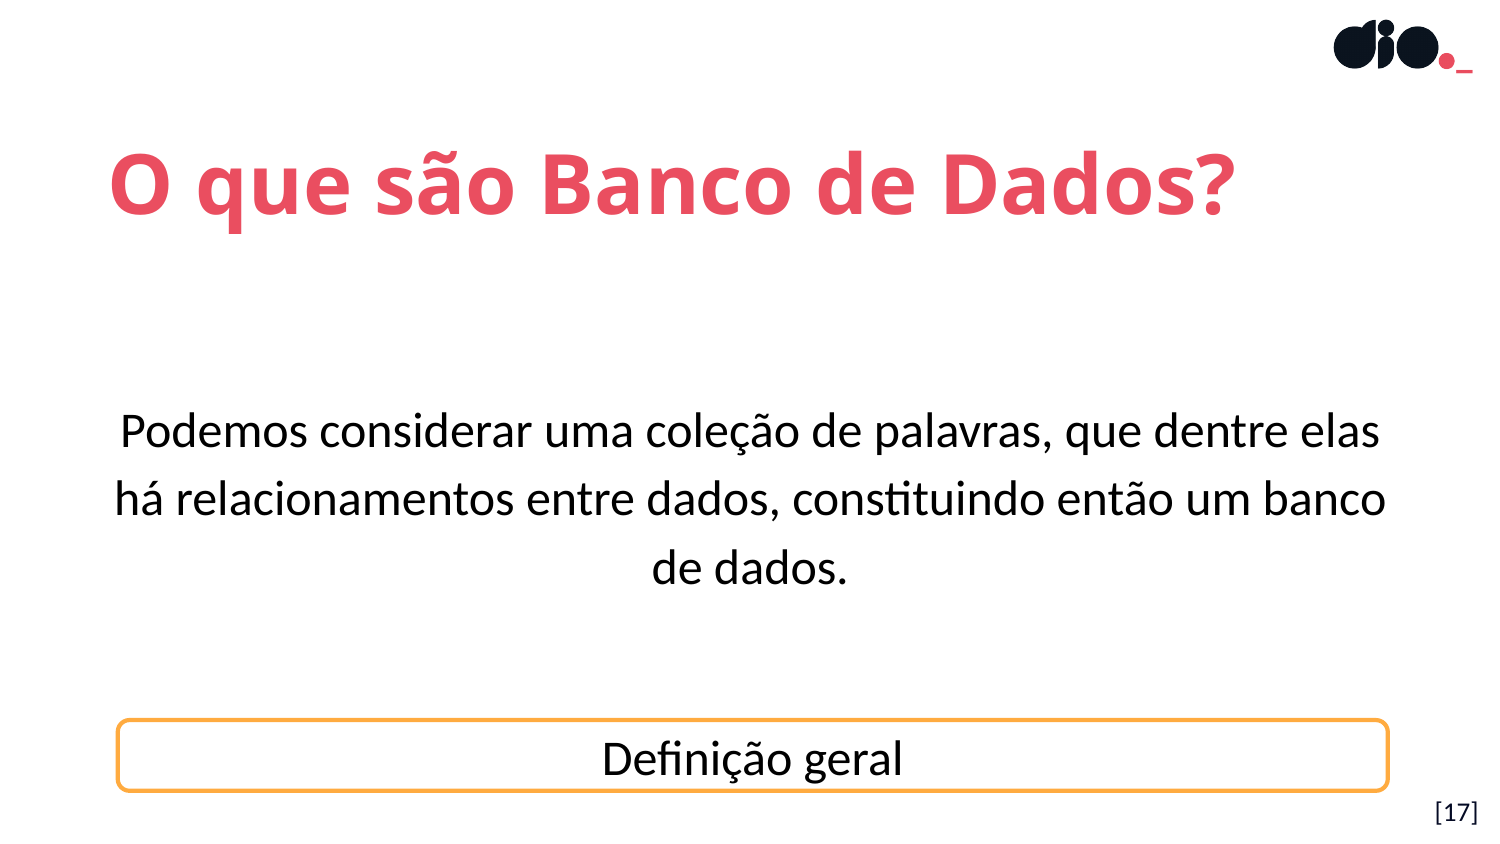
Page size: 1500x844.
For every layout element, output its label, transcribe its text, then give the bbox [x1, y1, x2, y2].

text_box Definição geral [115, 717, 1390, 793]
picture [1333, 19, 1473, 74]
slide_number [17] [1403, 779, 1494, 844]
text_box O que são Banco de Dados? [92, 104, 1408, 243]
text_box Podemos considerar uma coleção de palavras, que dentre elas há relacionamentos entre dados, constituindo então um banco de dados. [92, 243, 1408, 749]
